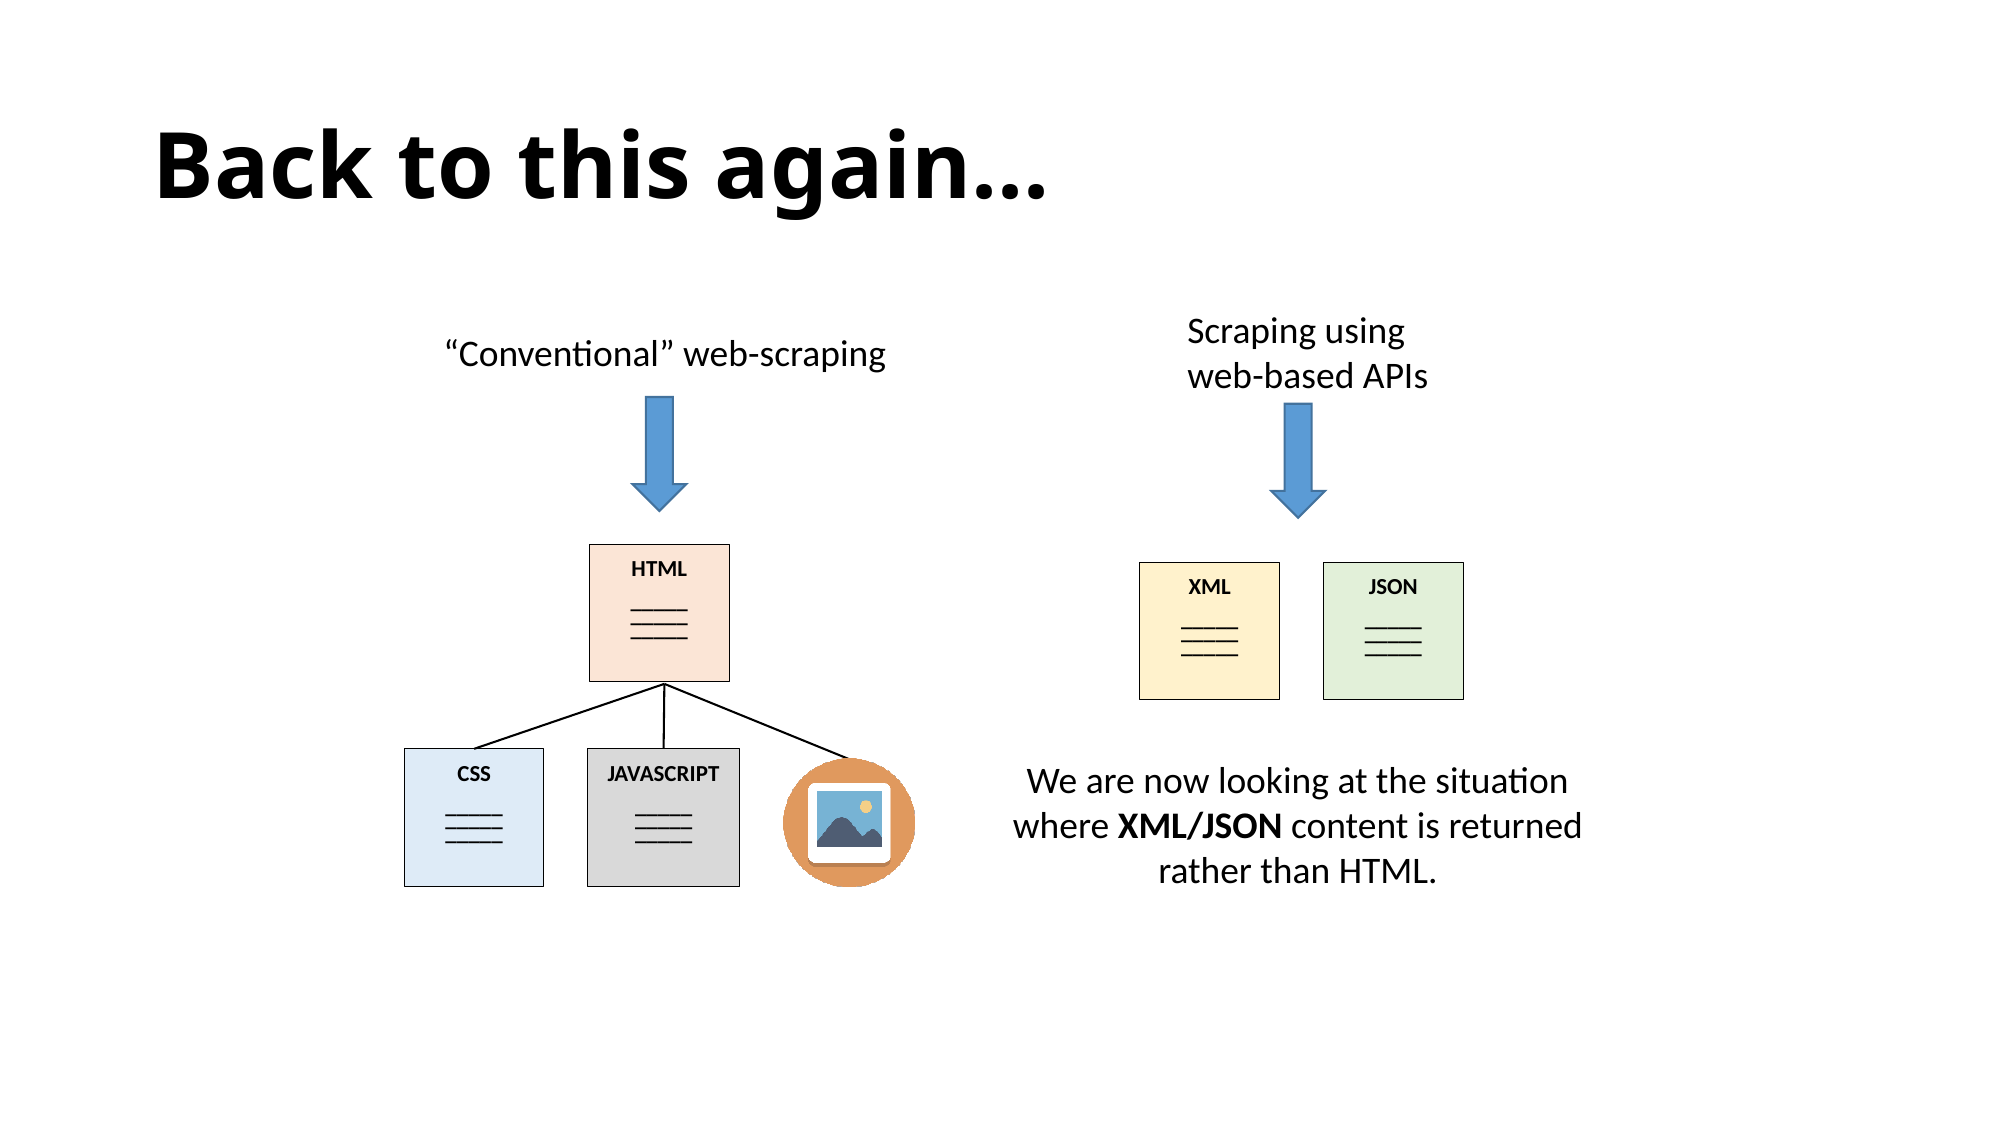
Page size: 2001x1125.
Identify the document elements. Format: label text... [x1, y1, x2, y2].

text_box Scraping using web-based APIs [1172, 298, 1444, 404]
text_box [1268, 402, 1328, 520]
text_box We are now looking at the situation where XML/JSON content is returned rather than HTML. [982, 748, 1614, 899]
title Back to this again... [137, 59, 1863, 278]
text_box “Conventional” web-scraping [428, 321, 902, 382]
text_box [404, 544, 915, 887]
text_box [629, 395, 689, 513]
text_box JSON _____ _____ _____ [1323, 562, 1464, 700]
text_box XML _____ _____ _____ [1139, 562, 1280, 700]
